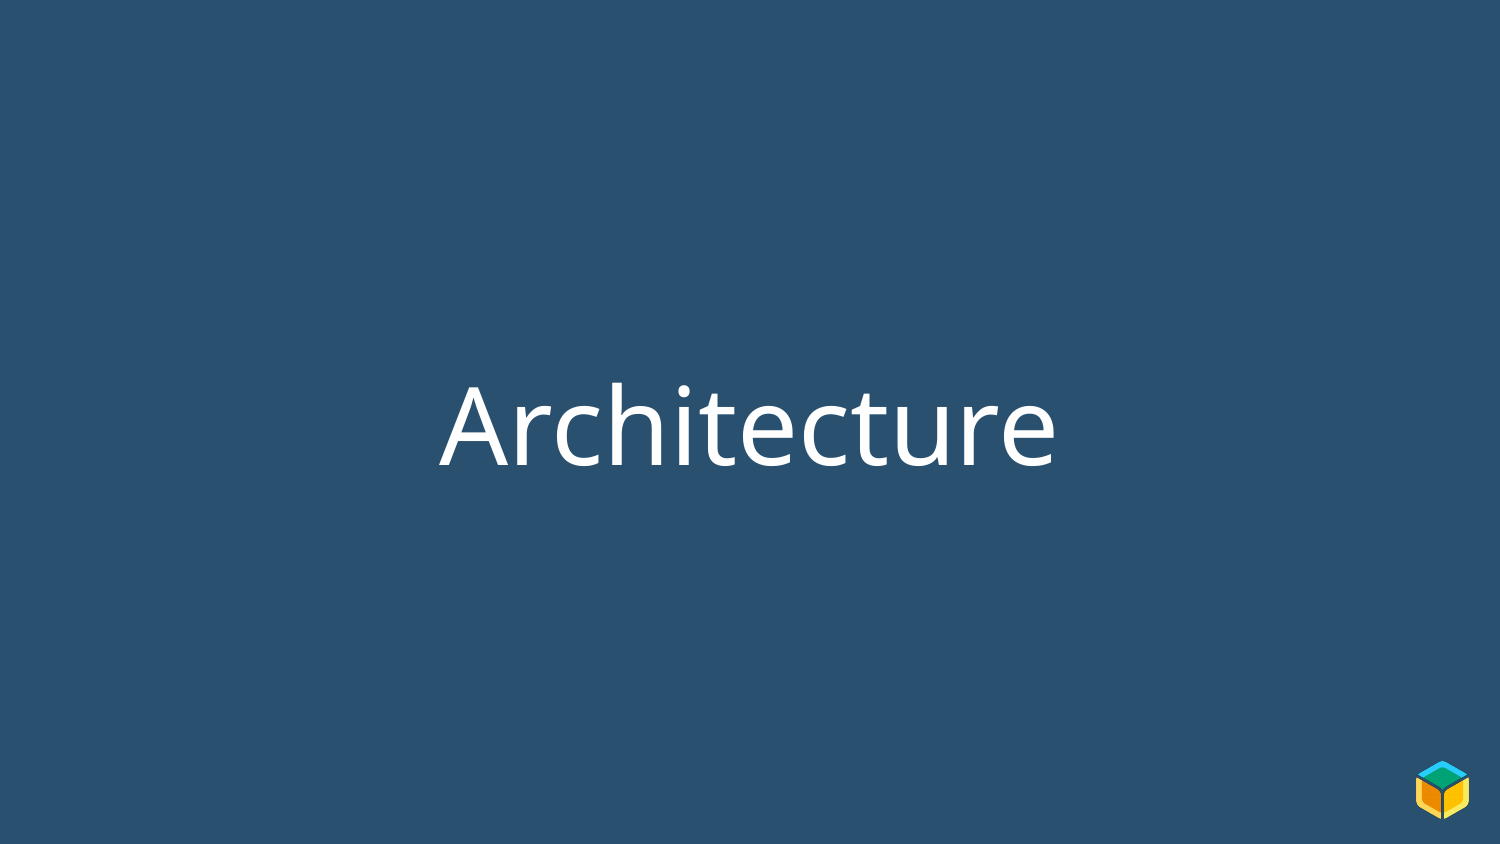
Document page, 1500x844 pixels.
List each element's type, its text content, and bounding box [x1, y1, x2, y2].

picture [1416, 761, 1469, 819]
title Architecture [51, 352, 1449, 491]
